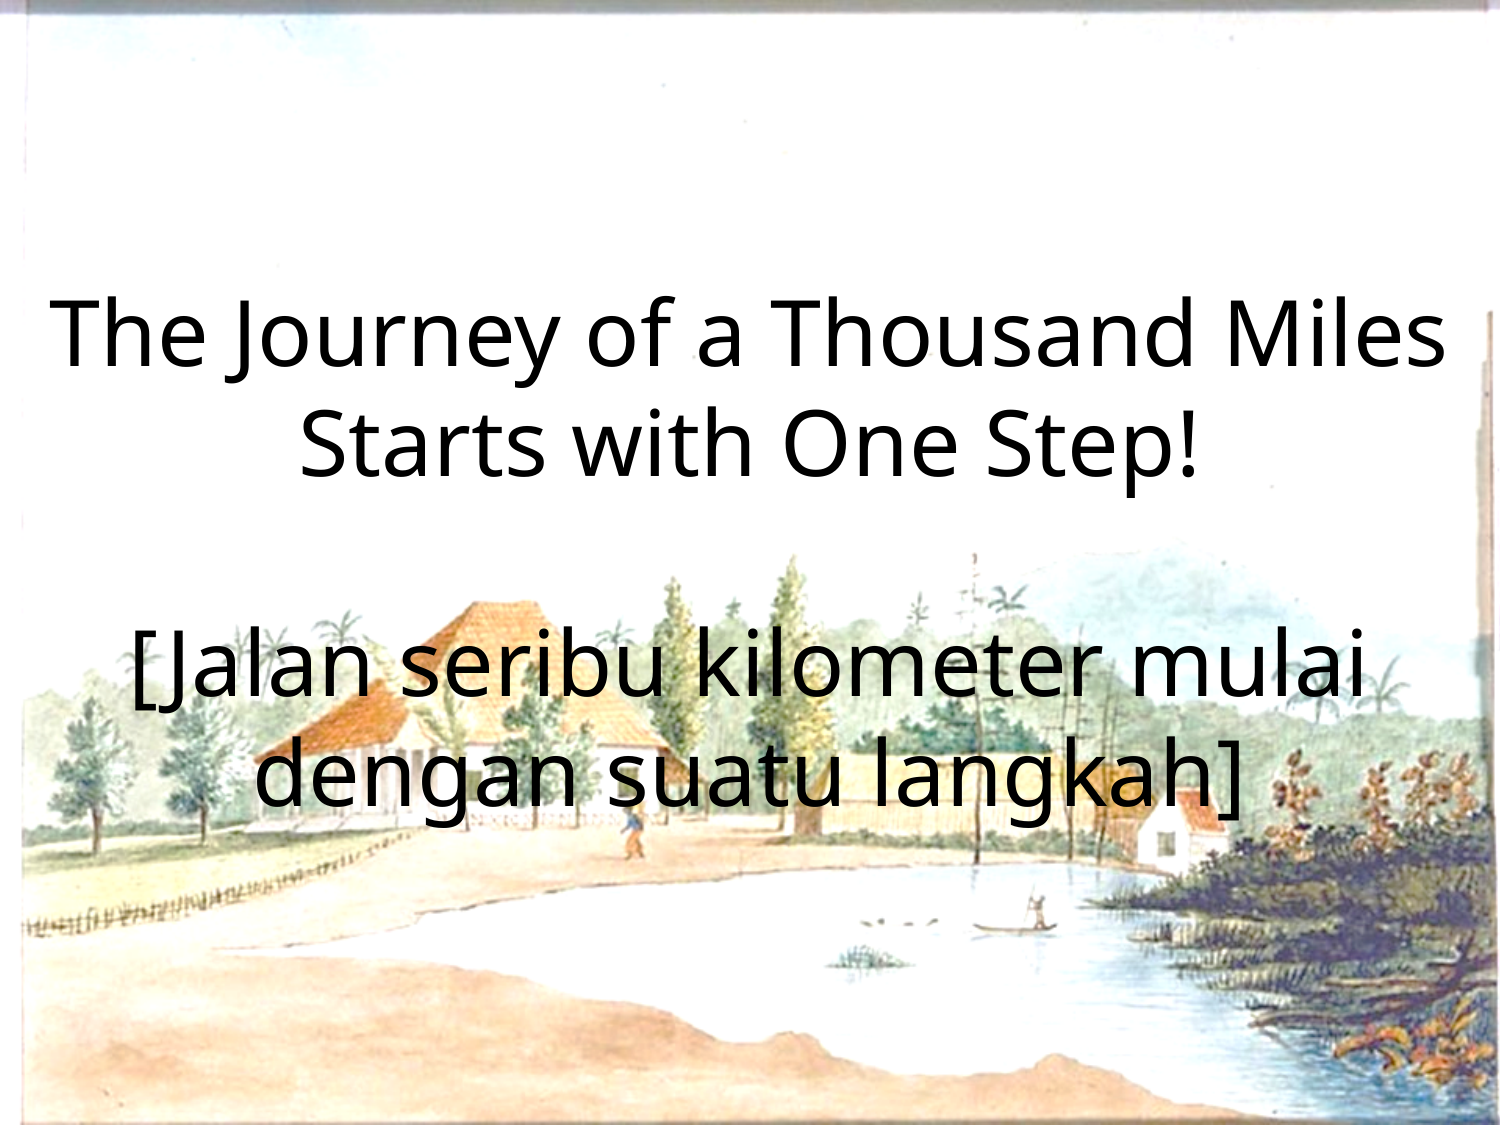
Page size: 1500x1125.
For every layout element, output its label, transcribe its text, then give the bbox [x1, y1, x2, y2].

title The Journey of a Thousand Miles Starts with One Step! [Jalan seribu kilometer mulai dengan suatu langkah] [0, 312, 1500, 788]
picture [0, 0, 1500, 312]
picture [0, 788, 1500, 1125]
